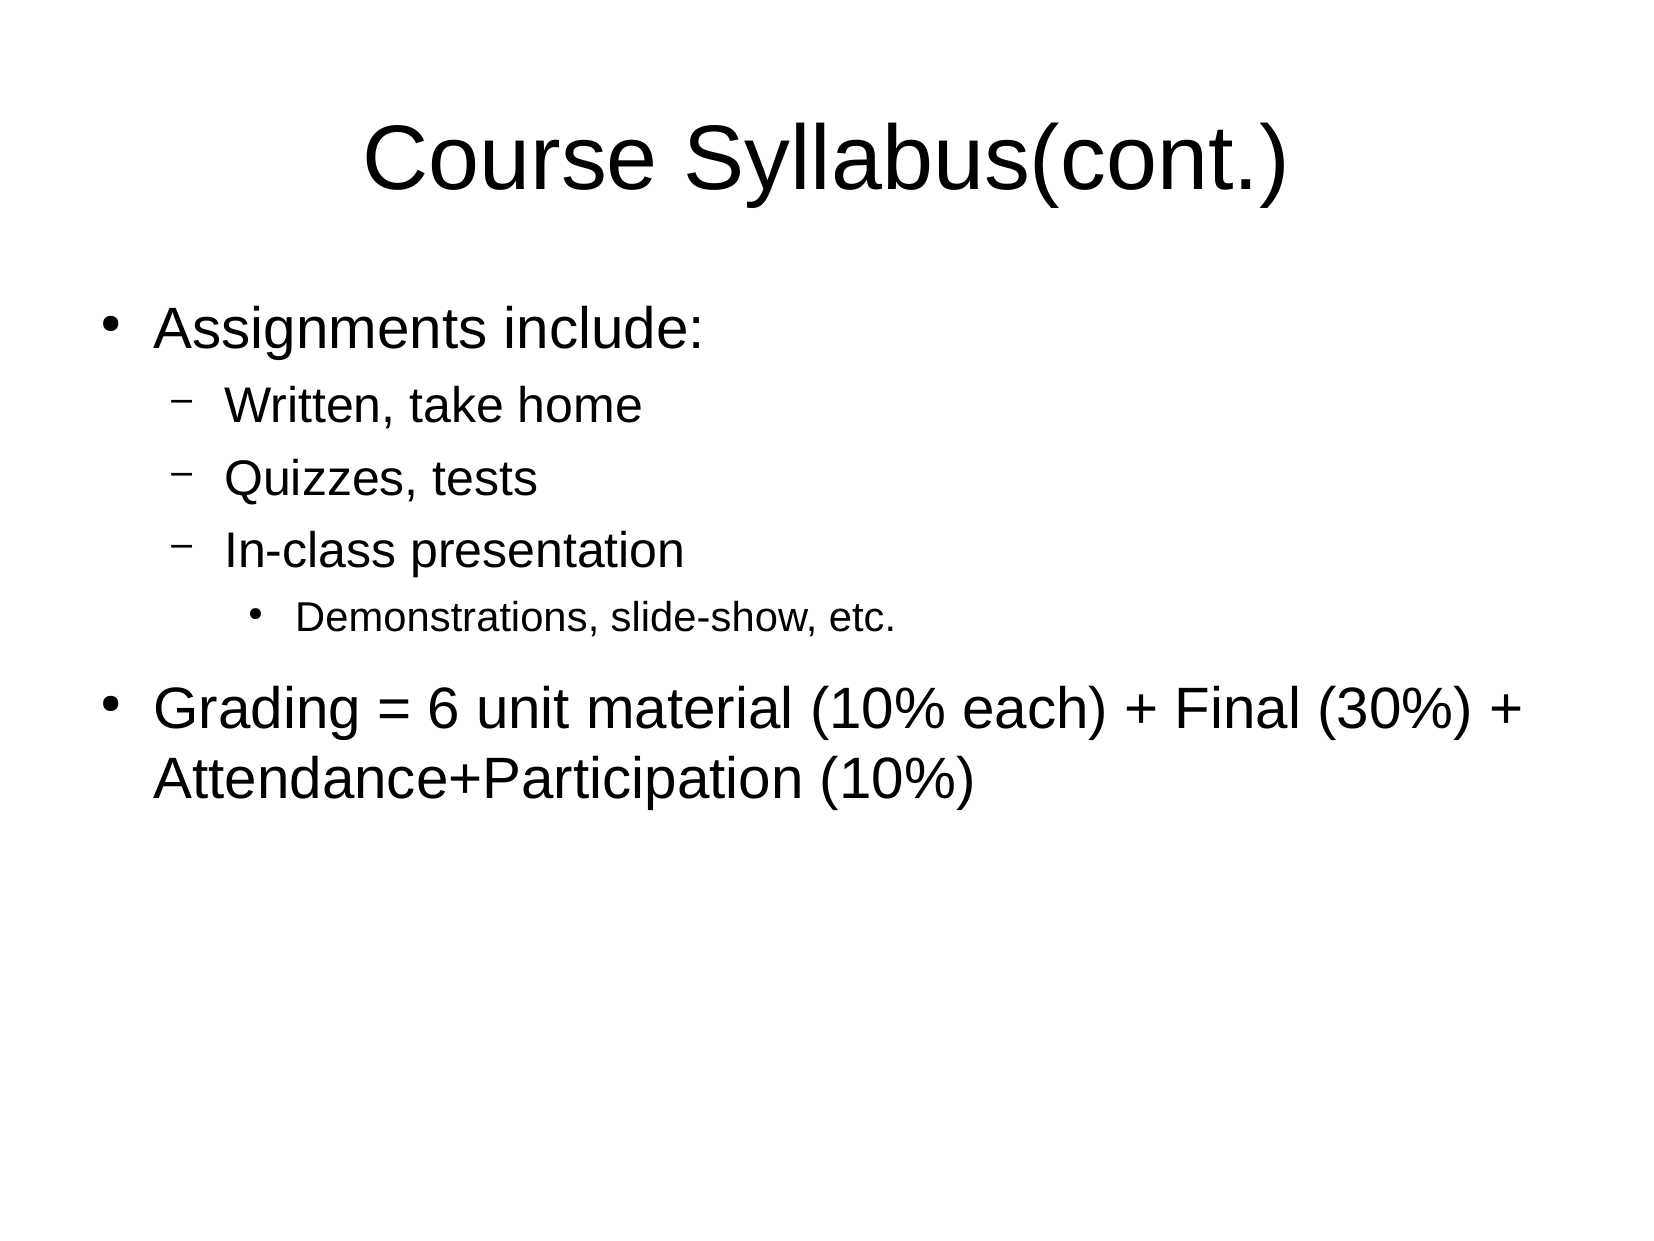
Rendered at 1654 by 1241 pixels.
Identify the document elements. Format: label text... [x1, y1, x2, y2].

list Assignments include: Written, take home Quizzes, tests In-class presentation Demonstrations, slide-show, etc. Grading = 6 unit material (10% each) + Final (30%) + Attendance+Participation (10%) [82, 290, 1571, 1010]
title Course Syllabus(cont.) [82, 49, 1571, 257]
